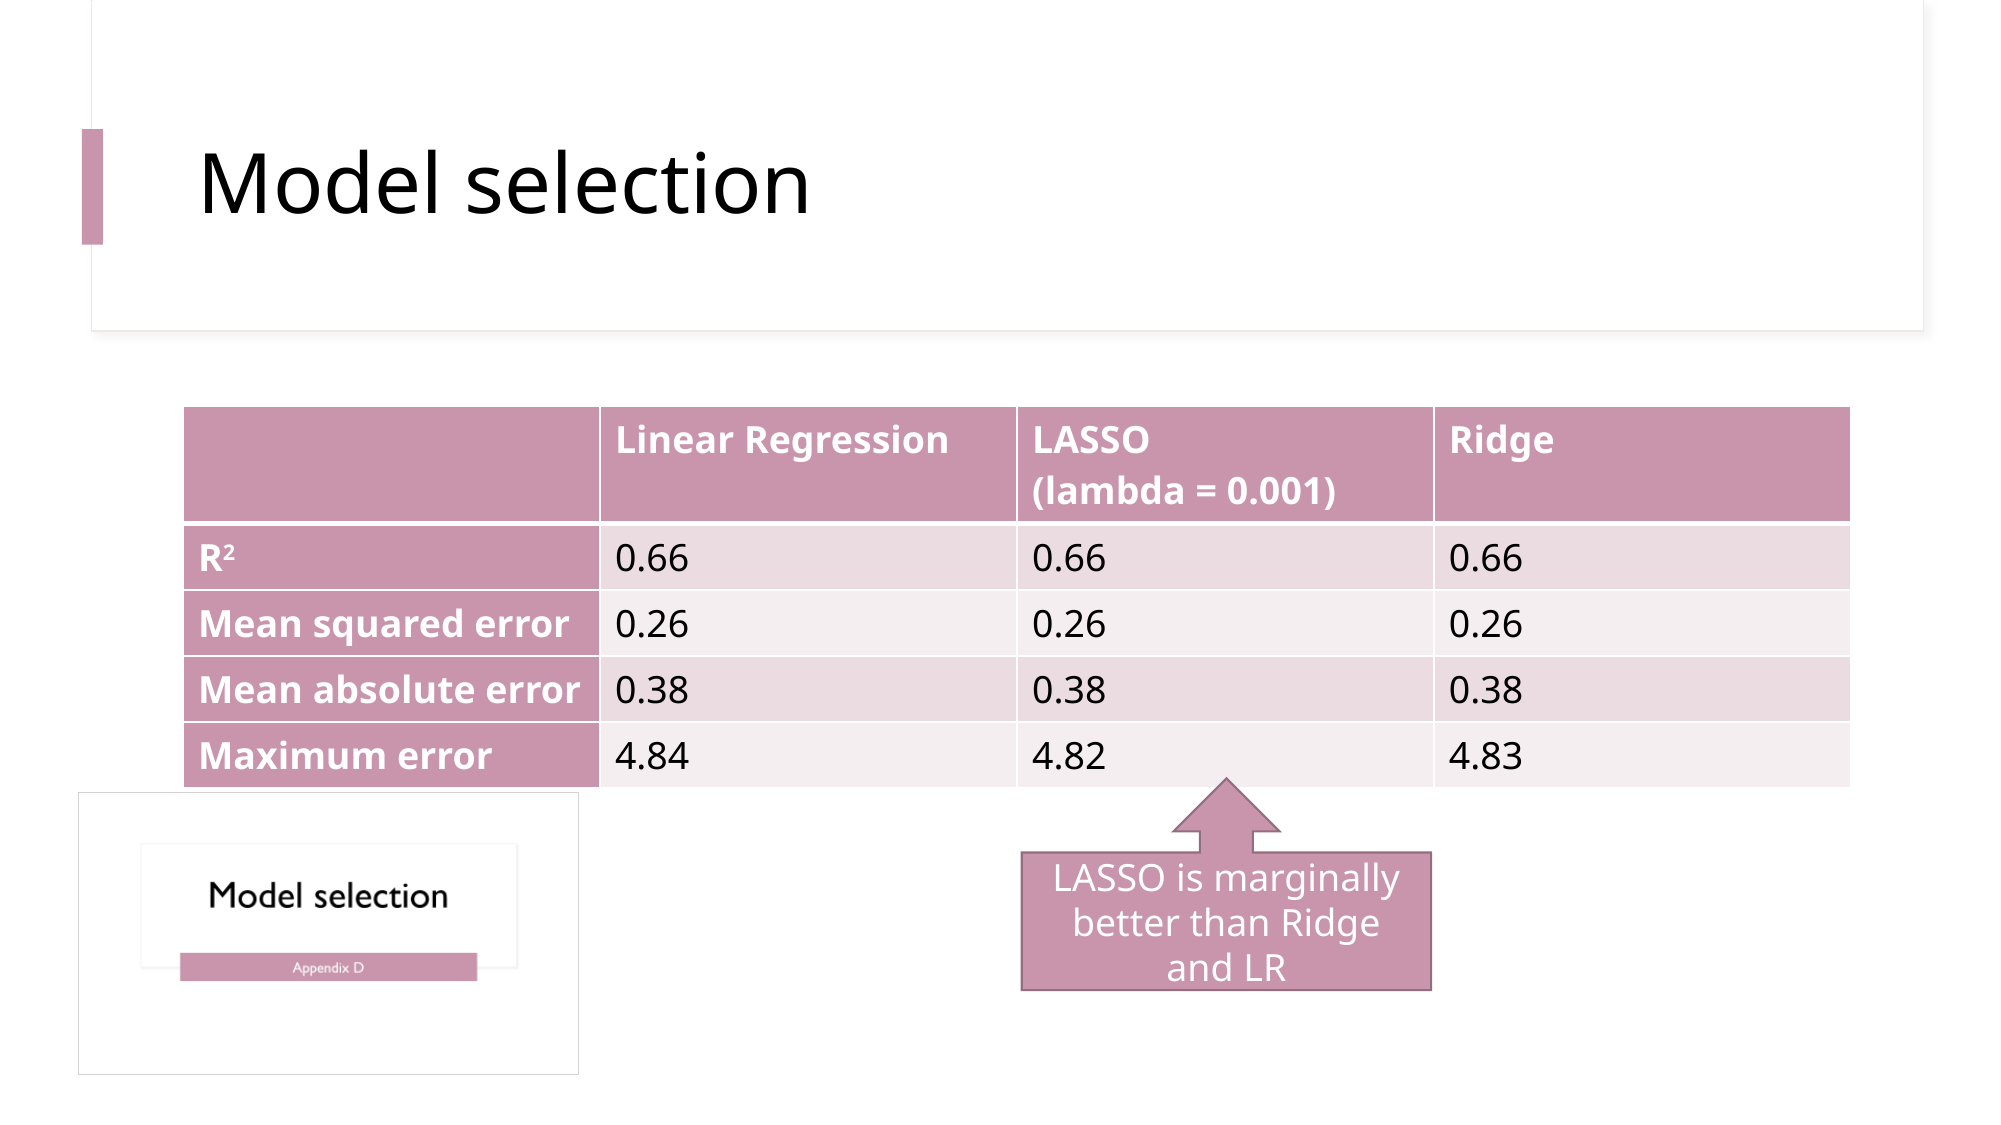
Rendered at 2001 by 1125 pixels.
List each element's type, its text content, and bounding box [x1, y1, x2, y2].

text_box LASSO is marginally better than Ridge and LR [1020, 776, 1433, 992]
table_cell 4.82 [1018, 723, 1433, 787]
table_cell 0.26 [601, 591, 1016, 655]
table_cell 0.38 [1435, 657, 1850, 721]
table_cell 0.38 [1018, 657, 1433, 721]
table_cell Mean absolute error [184, 657, 599, 721]
table_cell 0.26 [1435, 591, 1850, 655]
table_cell 0.66 [1435, 526, 1850, 589]
table_cell Maximum error [184, 723, 599, 787]
table_header LASSO (lambda = 0.001) [1018, 407, 1433, 521]
table_cell Mean squared error [184, 591, 599, 655]
table_cell 4.84 [601, 723, 1016, 787]
table_cell 0.66 [1018, 526, 1433, 589]
table_cell 0.66 [601, 526, 1016, 589]
title Model selection [183, 90, 1851, 284]
table_cell 0.38 [601, 657, 1016, 721]
table_header Linear Regression [601, 407, 1016, 521]
table_header Ridge [1435, 407, 1850, 521]
table_cell 4.83 [1435, 723, 1850, 787]
table_cell 0.26 [1018, 591, 1433, 655]
table_header [184, 407, 599, 521]
table_cell R2 [184, 526, 599, 589]
picture [79, 793, 578, 1074]
